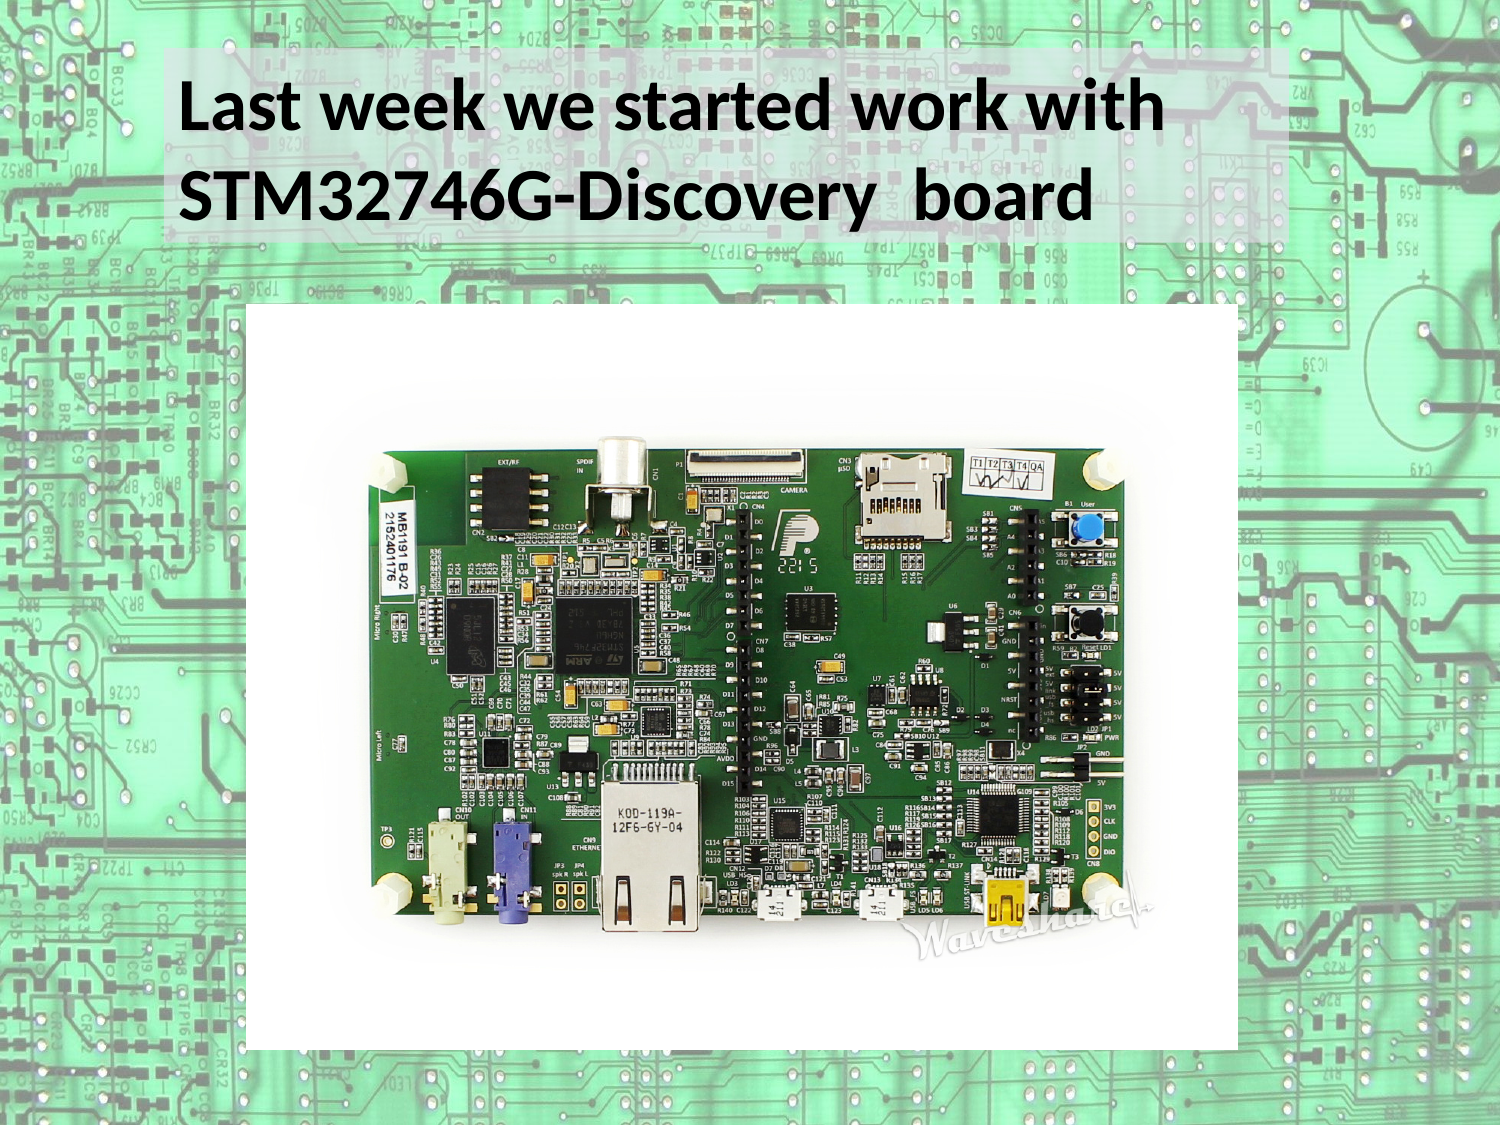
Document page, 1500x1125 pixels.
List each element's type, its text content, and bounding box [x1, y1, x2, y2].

text_box Last week we started work with STM32746G-Discovery board [163, 47, 1289, 243]
picture [0, 0, 1500, 1125]
